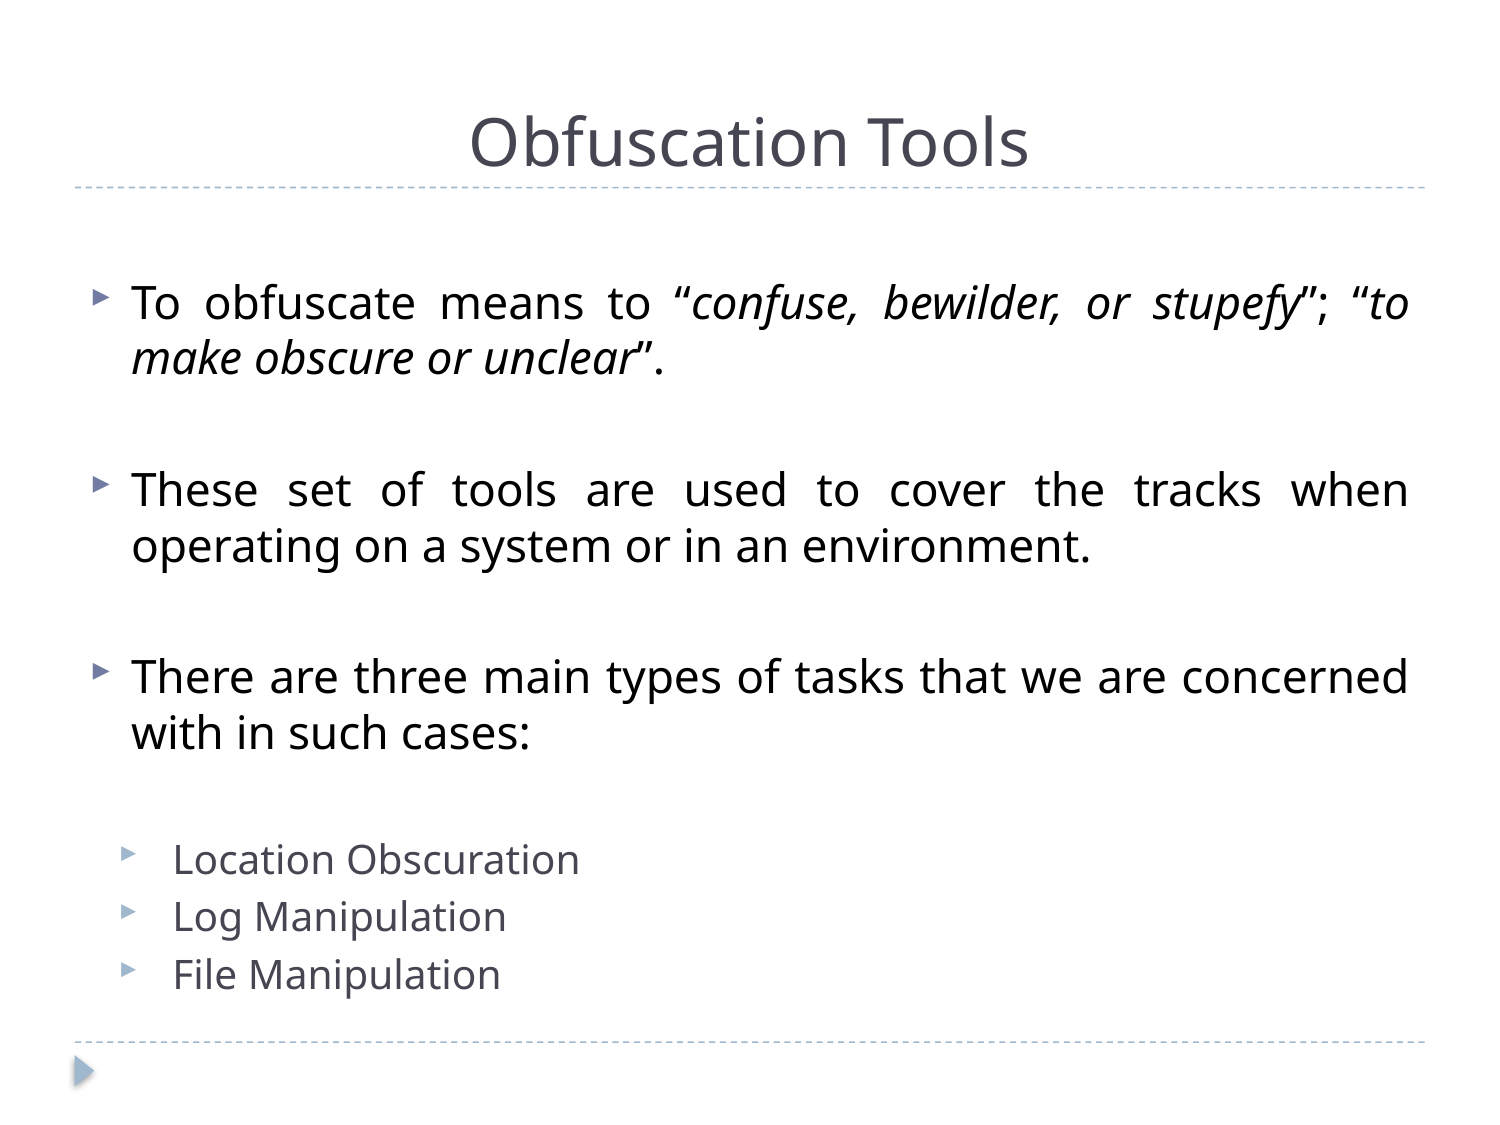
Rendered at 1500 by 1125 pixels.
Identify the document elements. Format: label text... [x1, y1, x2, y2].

title Obfuscation Tools [75, 24, 1425, 188]
list To obfuscate means to “confuse, bewilder, or stupefy”; “to make obscure or unclear”. These set of tools are used to cover the tracks when operating on a system or in an environment. There are three main types of tasks that we are concerned with in such cases: Location Obscuration Log Manipulation File Manipulation [75, 200, 1425, 1010]
